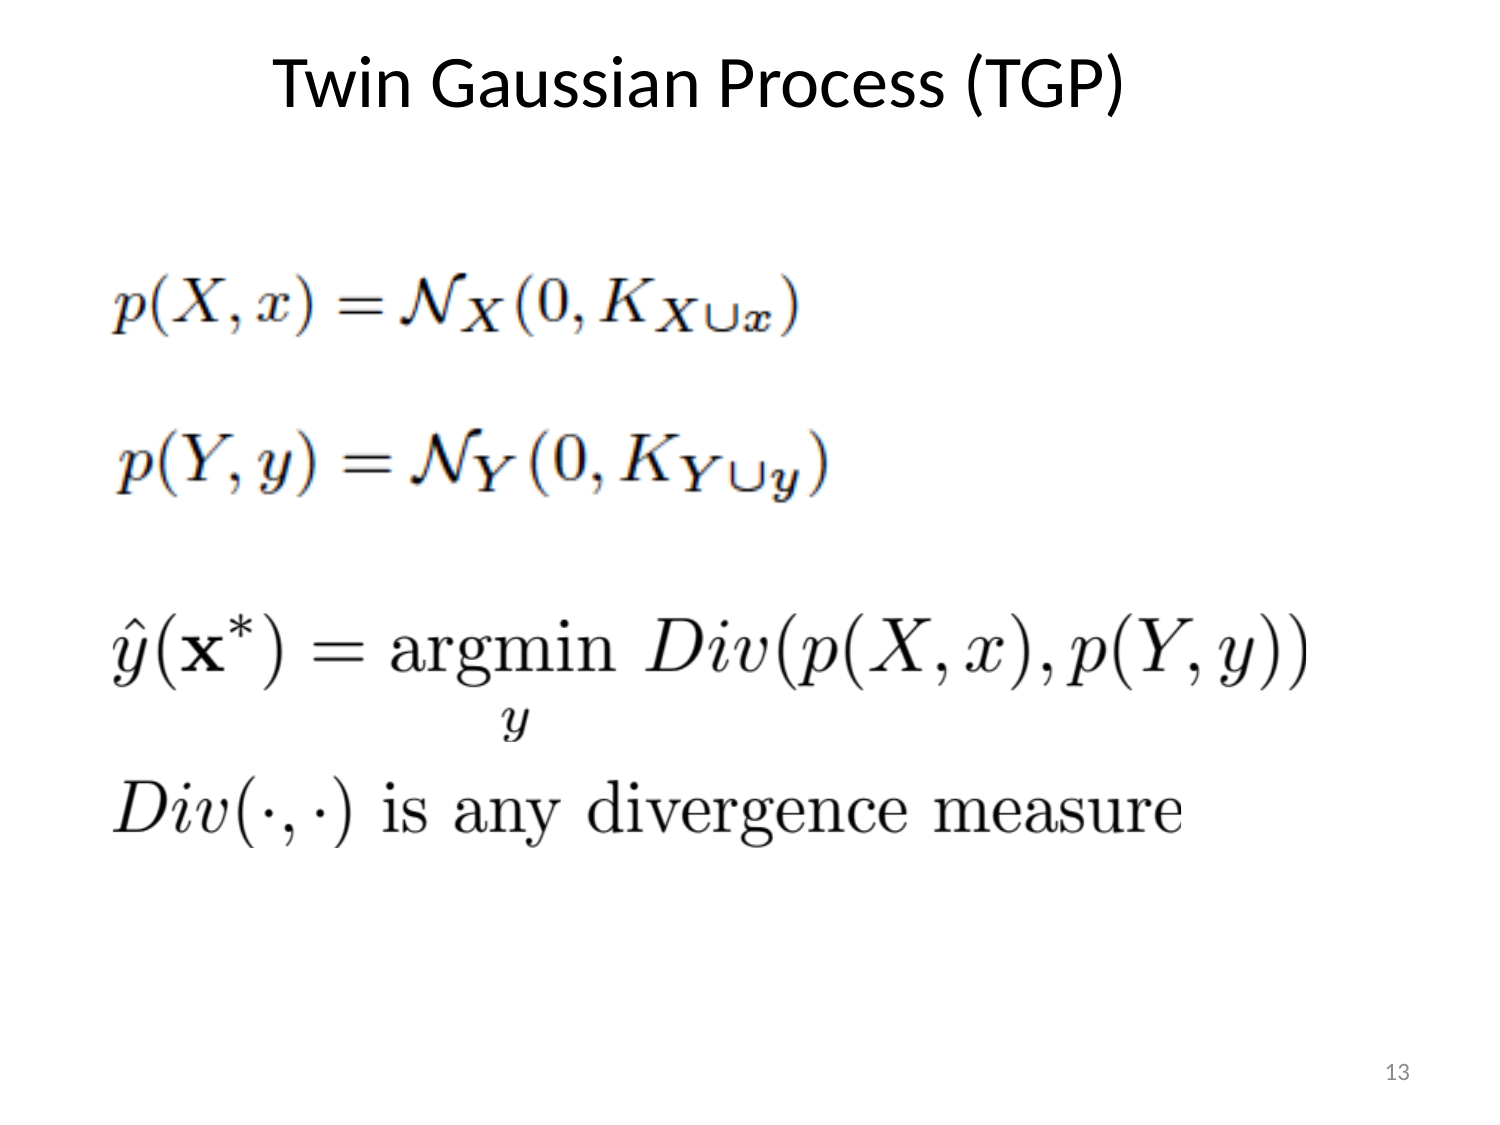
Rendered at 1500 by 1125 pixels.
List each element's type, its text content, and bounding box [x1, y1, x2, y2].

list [112, 387, 834, 526]
picture [112, 774, 1182, 849]
title Twin Gaussian Process (TGP) [24, 24, 1375, 130]
slide_number 13 [1074, 1040, 1425, 1100]
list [74, 234, 805, 363]
picture [112, 612, 1307, 742]
